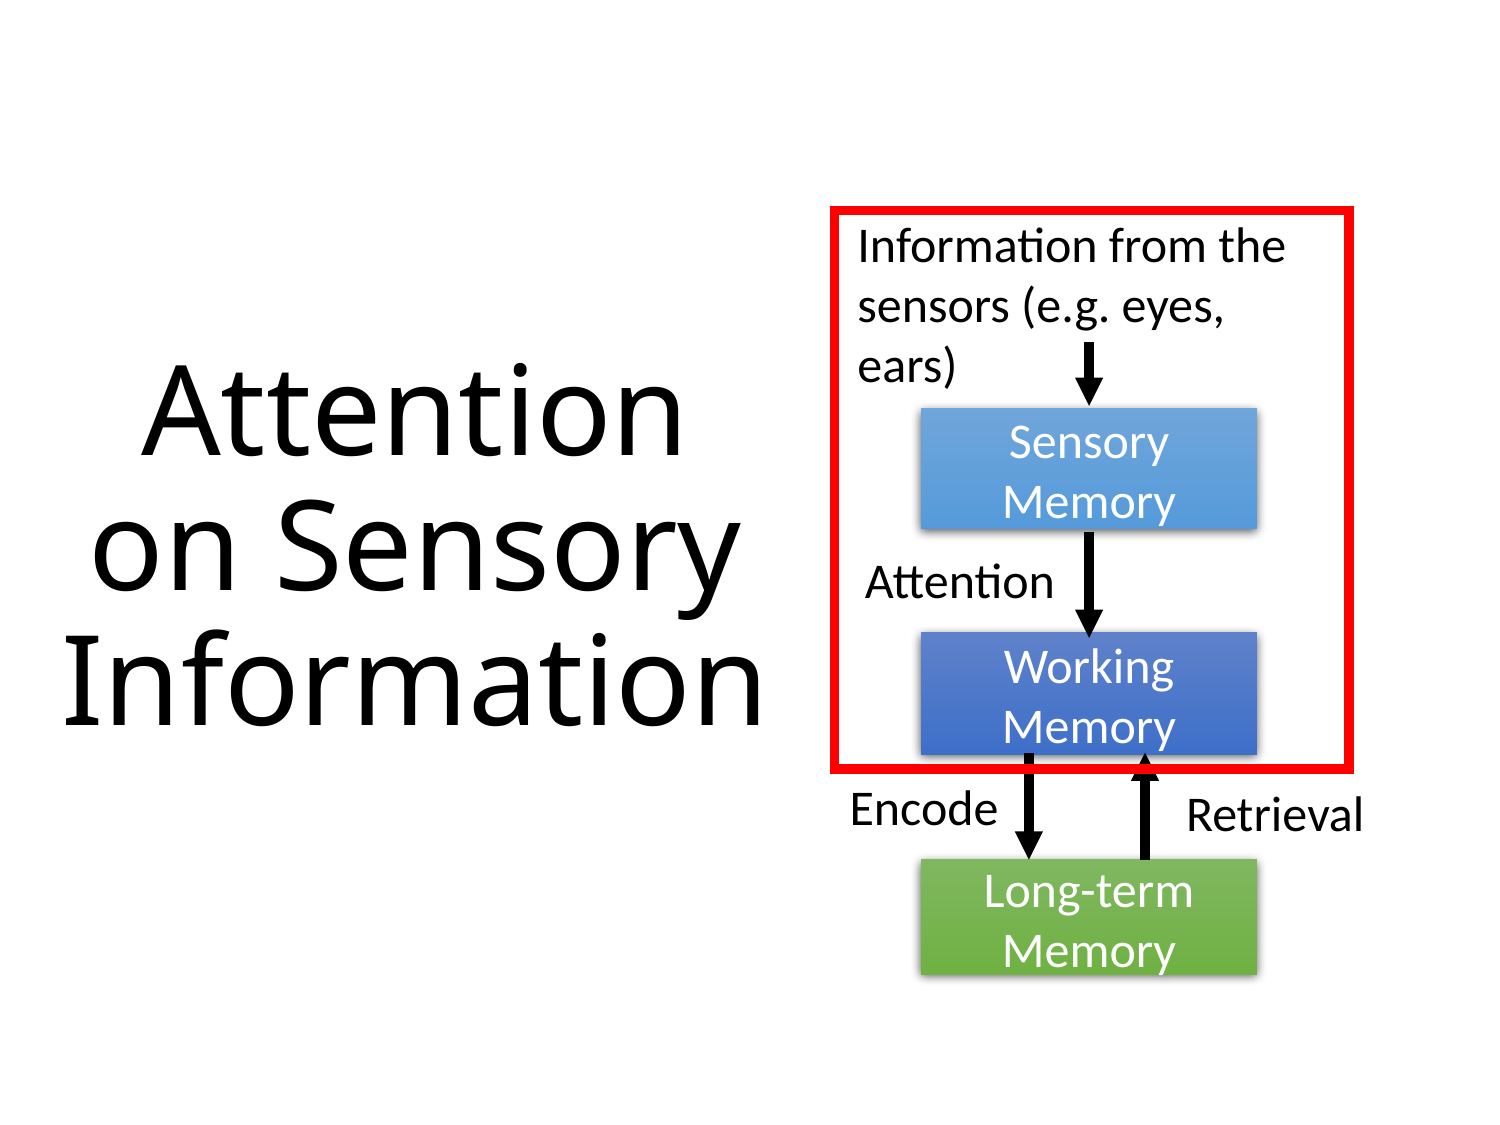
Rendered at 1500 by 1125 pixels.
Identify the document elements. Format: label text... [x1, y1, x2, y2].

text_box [834, 204, 1400, 975]
title Attention on Sensory Information [35, 368, 795, 761]
